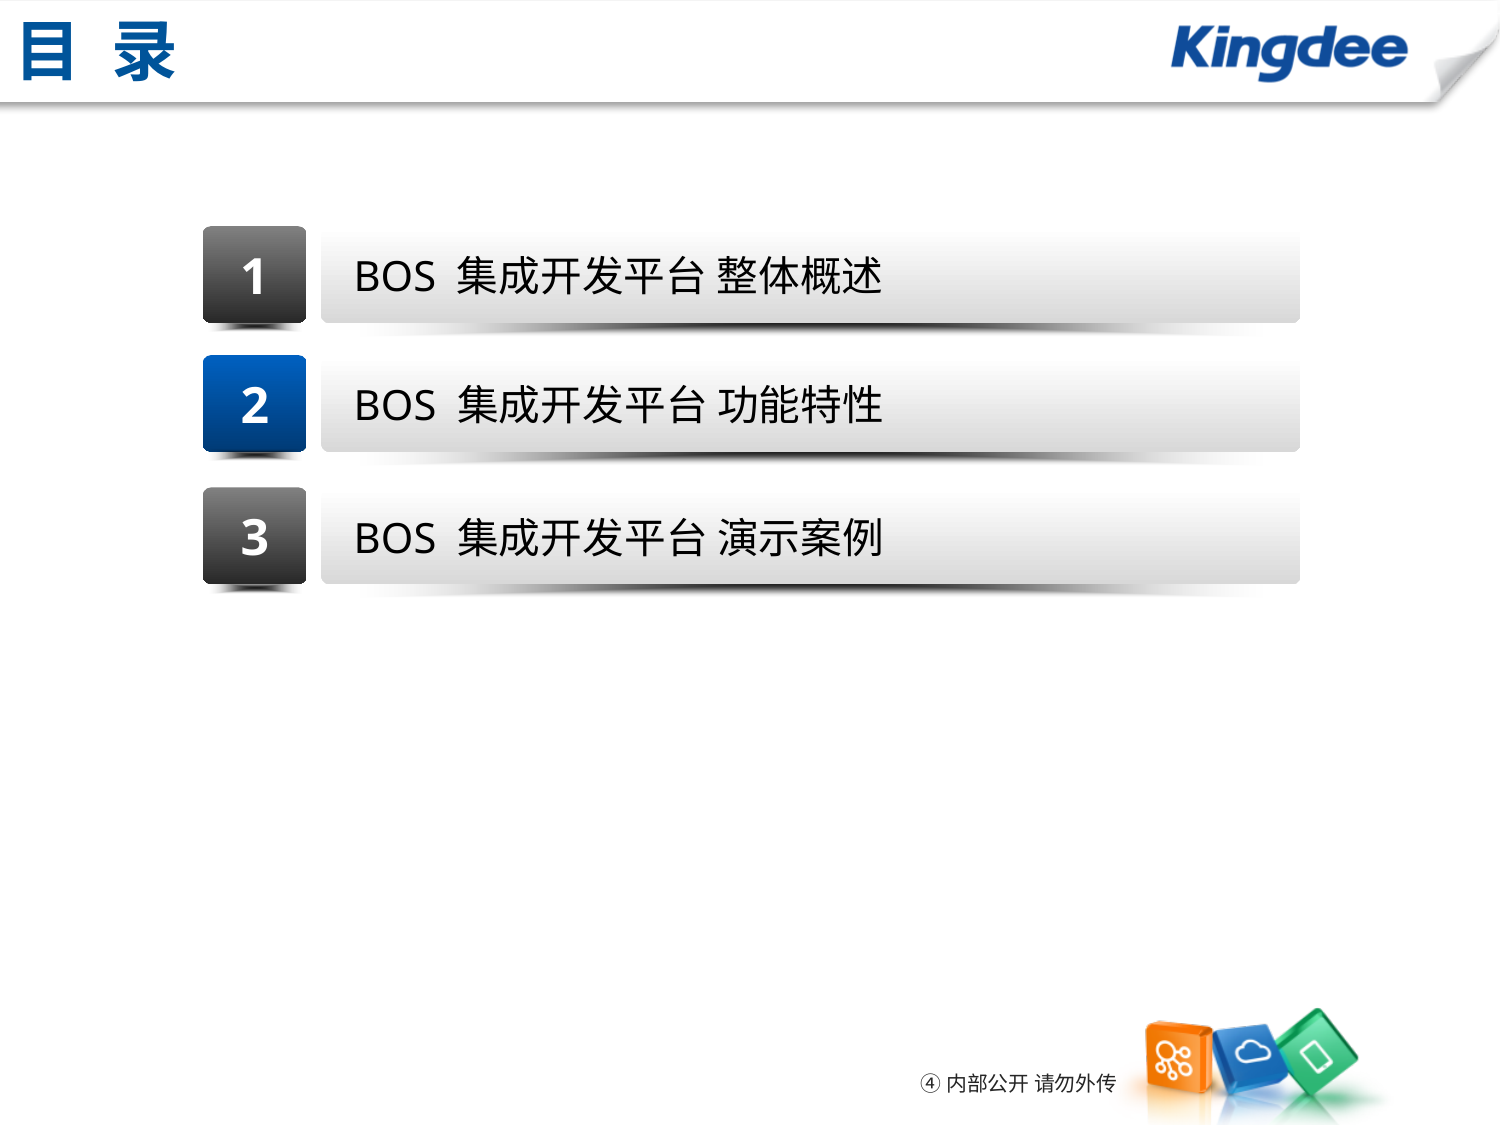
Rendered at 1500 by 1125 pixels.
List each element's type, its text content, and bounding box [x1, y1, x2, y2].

picture [1109, 998, 1403, 1125]
text_box 3 [202, 487, 307, 582]
text_box 1 [202, 226, 307, 320]
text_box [320, 227, 1301, 337]
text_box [320, 488, 1301, 599]
picture [0, 1, 1500, 102]
text_box 目 录 [0, 4, 1178, 94]
picture [207, 448, 303, 462]
picture [207, 581, 303, 594]
text_box 2 [202, 355, 307, 450]
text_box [320, 355, 1301, 466]
picture [207, 319, 303, 333]
